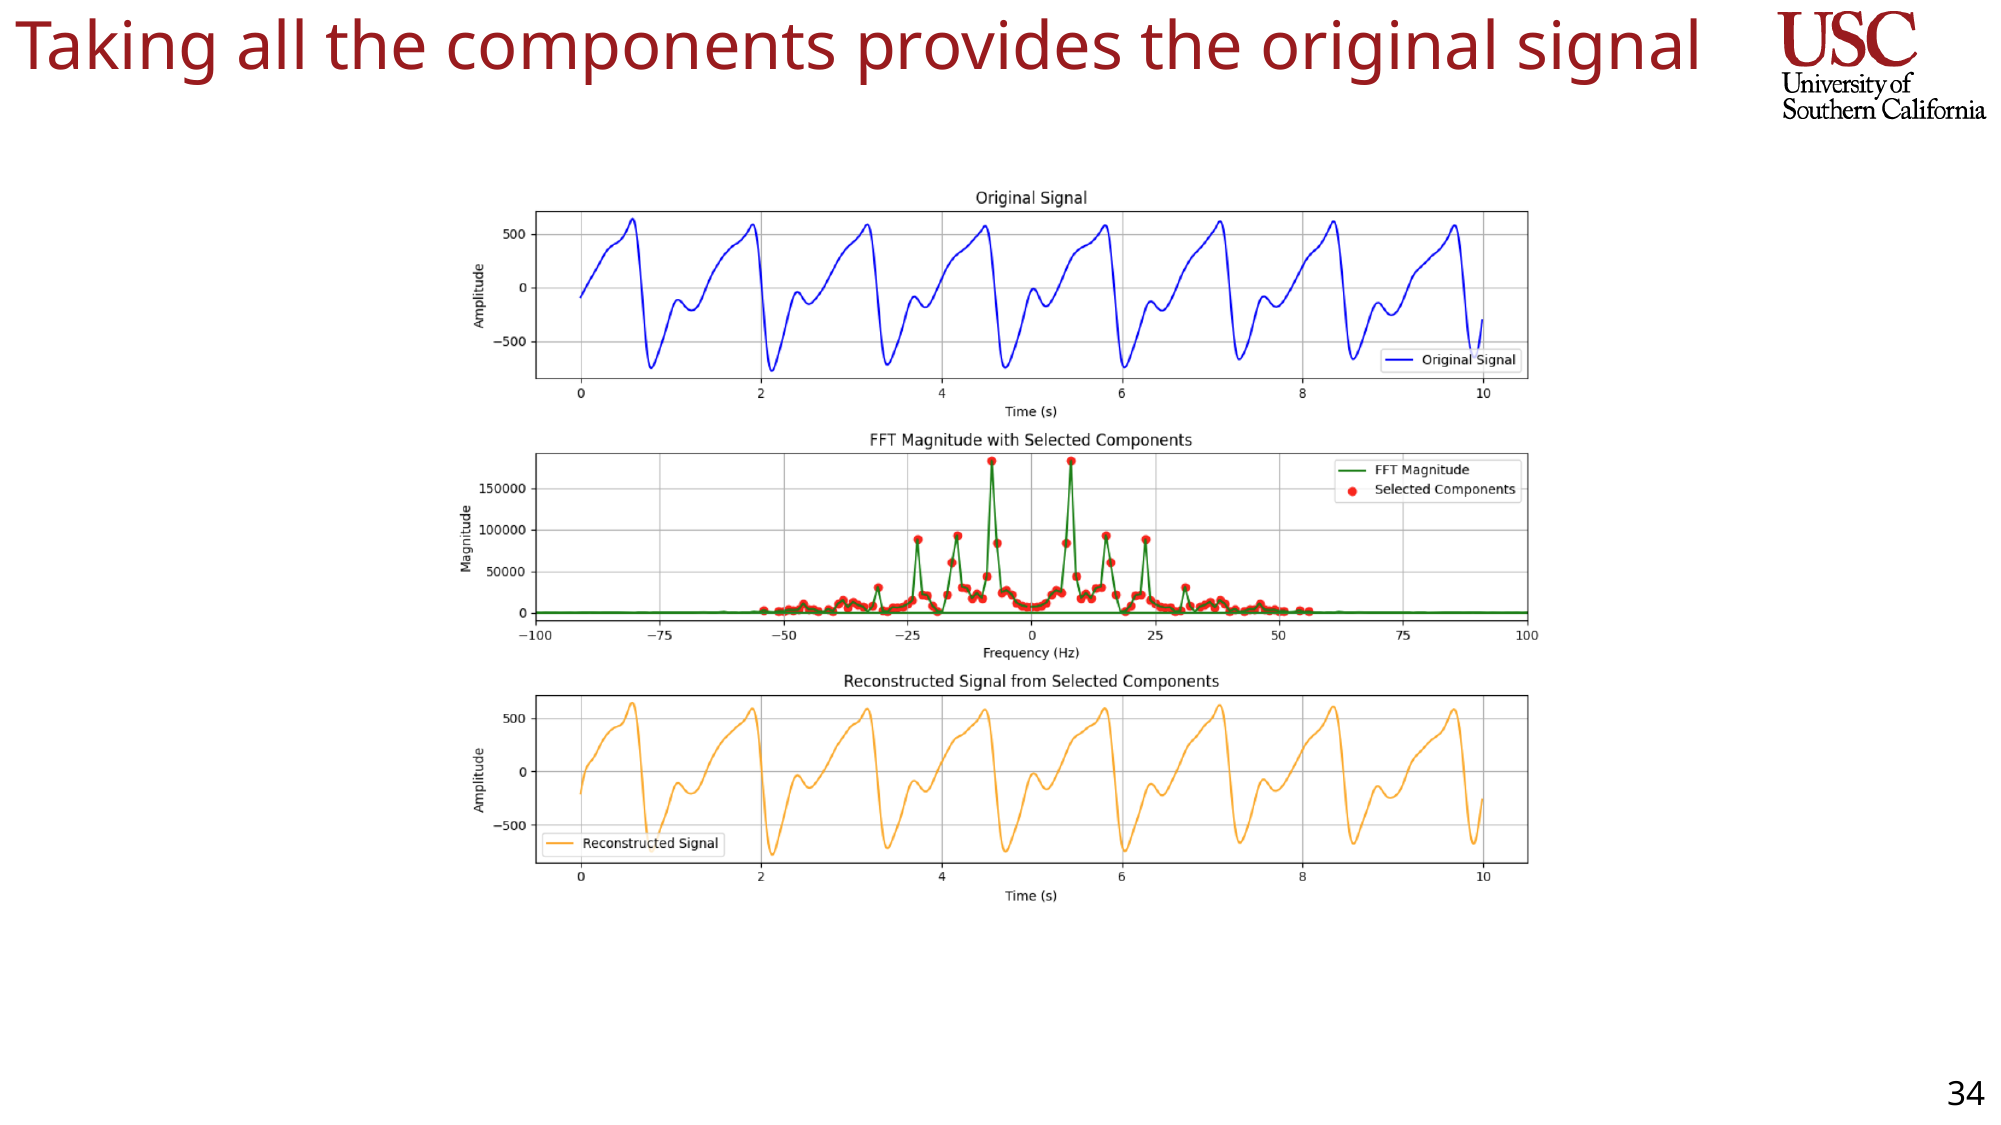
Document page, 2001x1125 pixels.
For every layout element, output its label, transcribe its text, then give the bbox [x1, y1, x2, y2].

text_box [528, 413, 1020, 642]
slide_number 34 [1915, 1065, 2000, 1125]
picture [1769, 0, 1992, 130]
title Taking all the components provides the original signal [0, 0, 1725, 96]
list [456, 189, 1544, 904]
